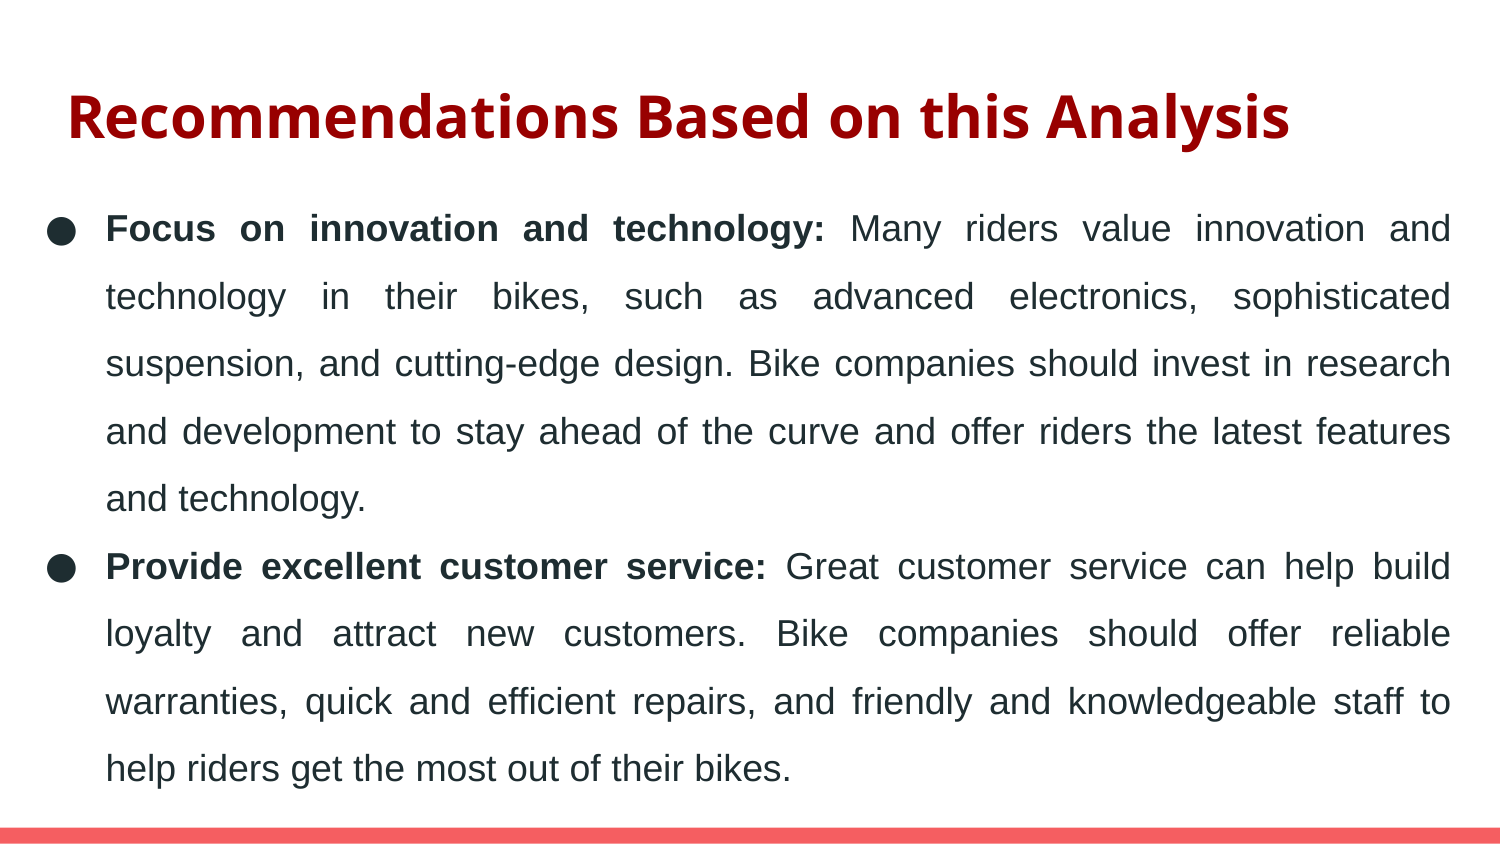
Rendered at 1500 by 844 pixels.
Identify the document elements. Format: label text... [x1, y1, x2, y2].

title Recommendations Based on this Analysis [51, 64, 1449, 166]
list Focus on innovation and technology: Many riders value innovation and technology in their bikes, such as advanced electronics, sophisticated suspension, and cutting-edge design. Bike companies should invest in research and development to stay ahead of the curve and offer riders the latest features and technology. Provide excellent customer service: Great customer service can help build loyalty and attract new customers. Bike companies should offer reliable warranties, quick and efficient repairs, and friendly and knowledgeable staff to help riders get the most out of their bikes. [15, 166, 1467, 819]
